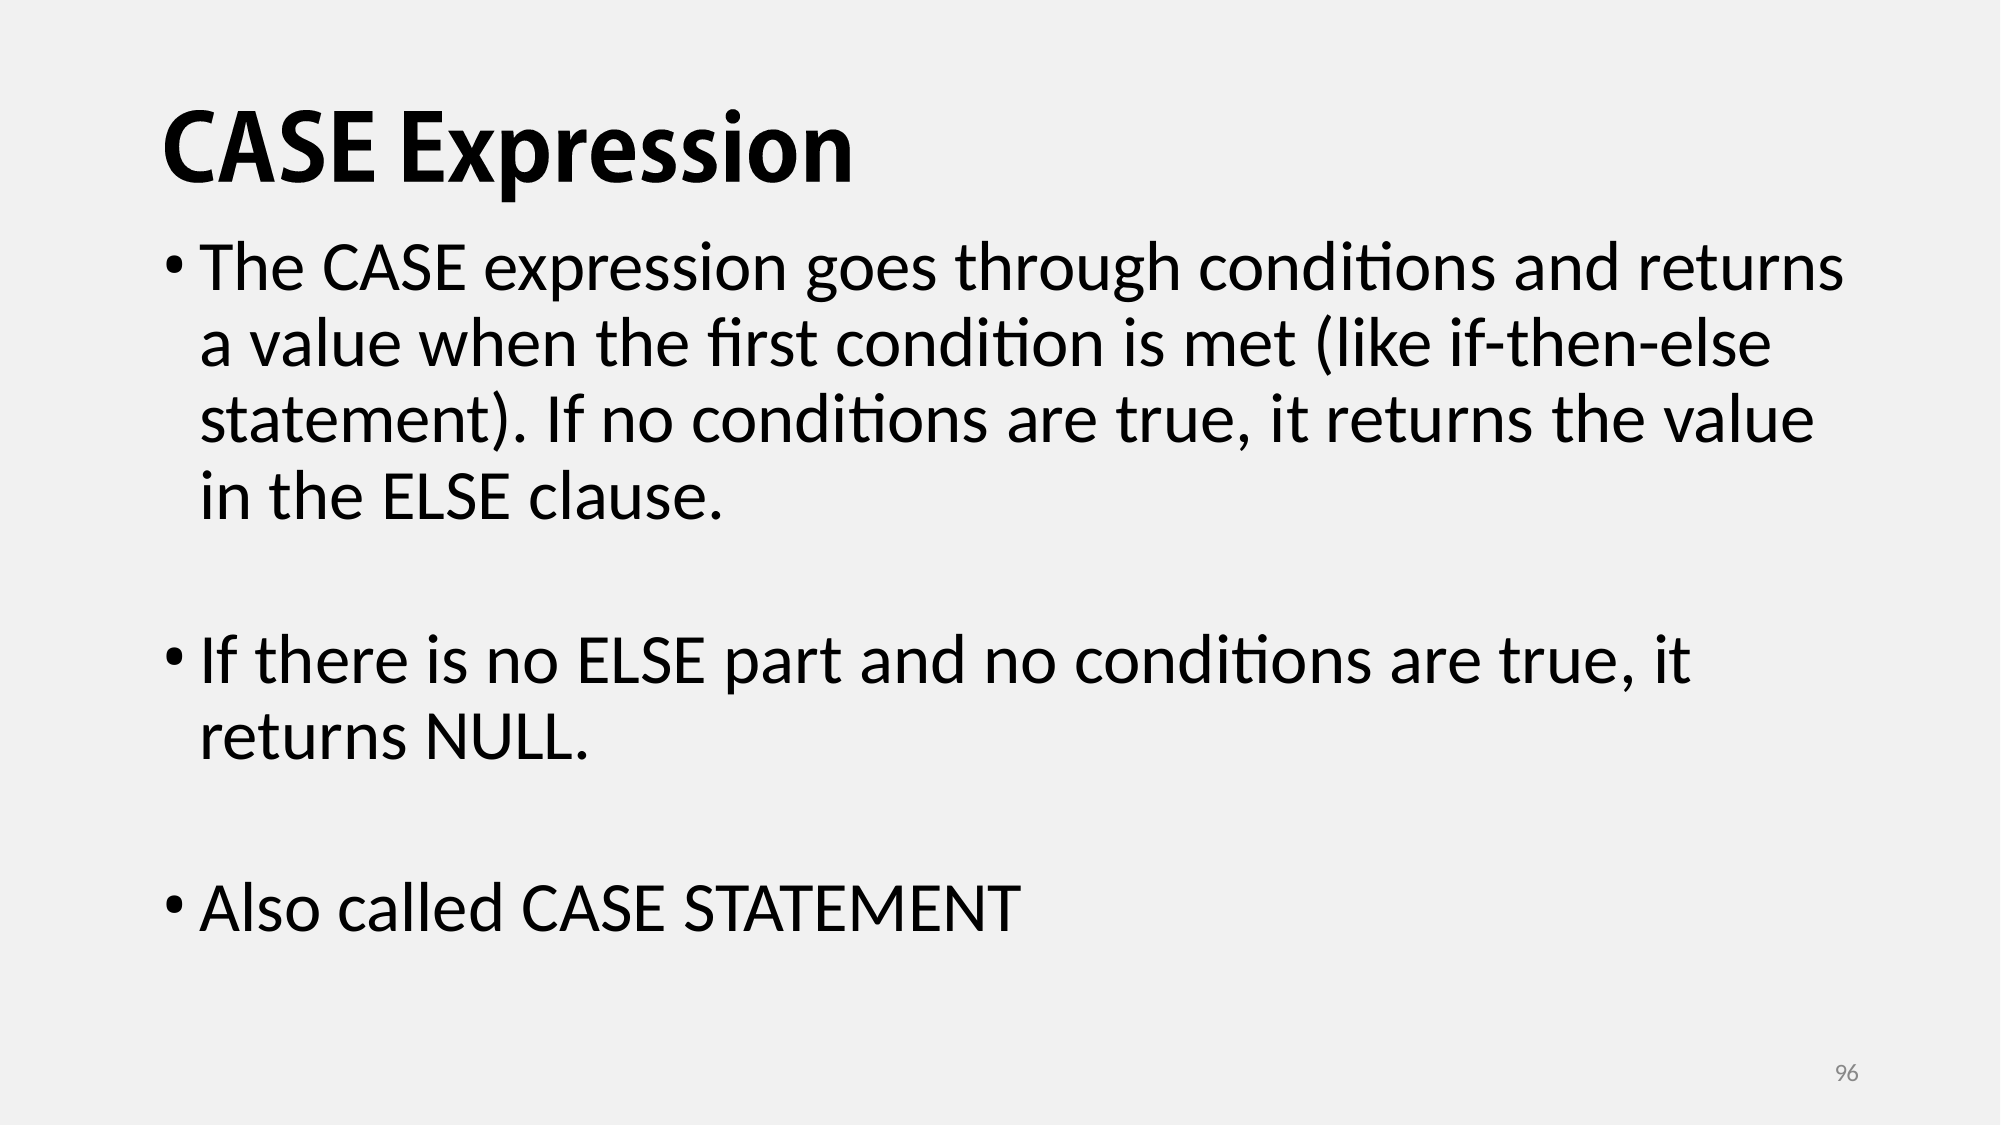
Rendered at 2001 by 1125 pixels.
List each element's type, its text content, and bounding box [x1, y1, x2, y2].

picture [161, 92, 902, 209]
slide_number 96 [1802, 1060, 1863, 1100]
text_box The CASE expression goes through conditions and returns a value when the first condition is met (like if-then-else statement). If no conditions are true, it returns the value in the ELSE clause. If there is no ELSE part and no conditions are true, it returns NULL. Also called CASE STATEMENT [159, 218, 1851, 946]
